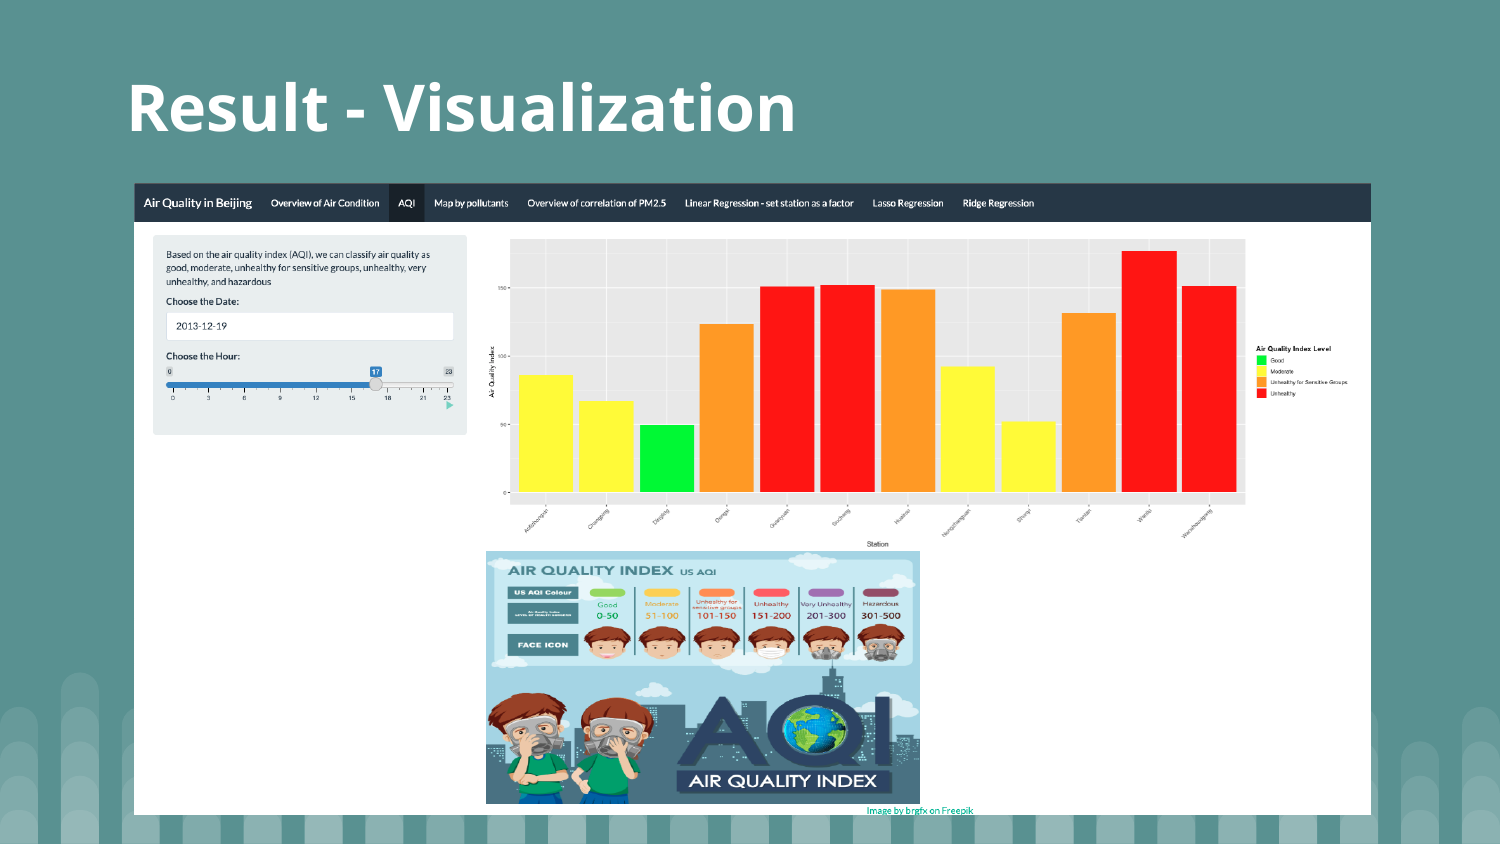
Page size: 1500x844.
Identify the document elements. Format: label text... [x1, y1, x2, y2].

title Result - Visualization [111, 51, 833, 216]
picture [134, 182, 1371, 816]
